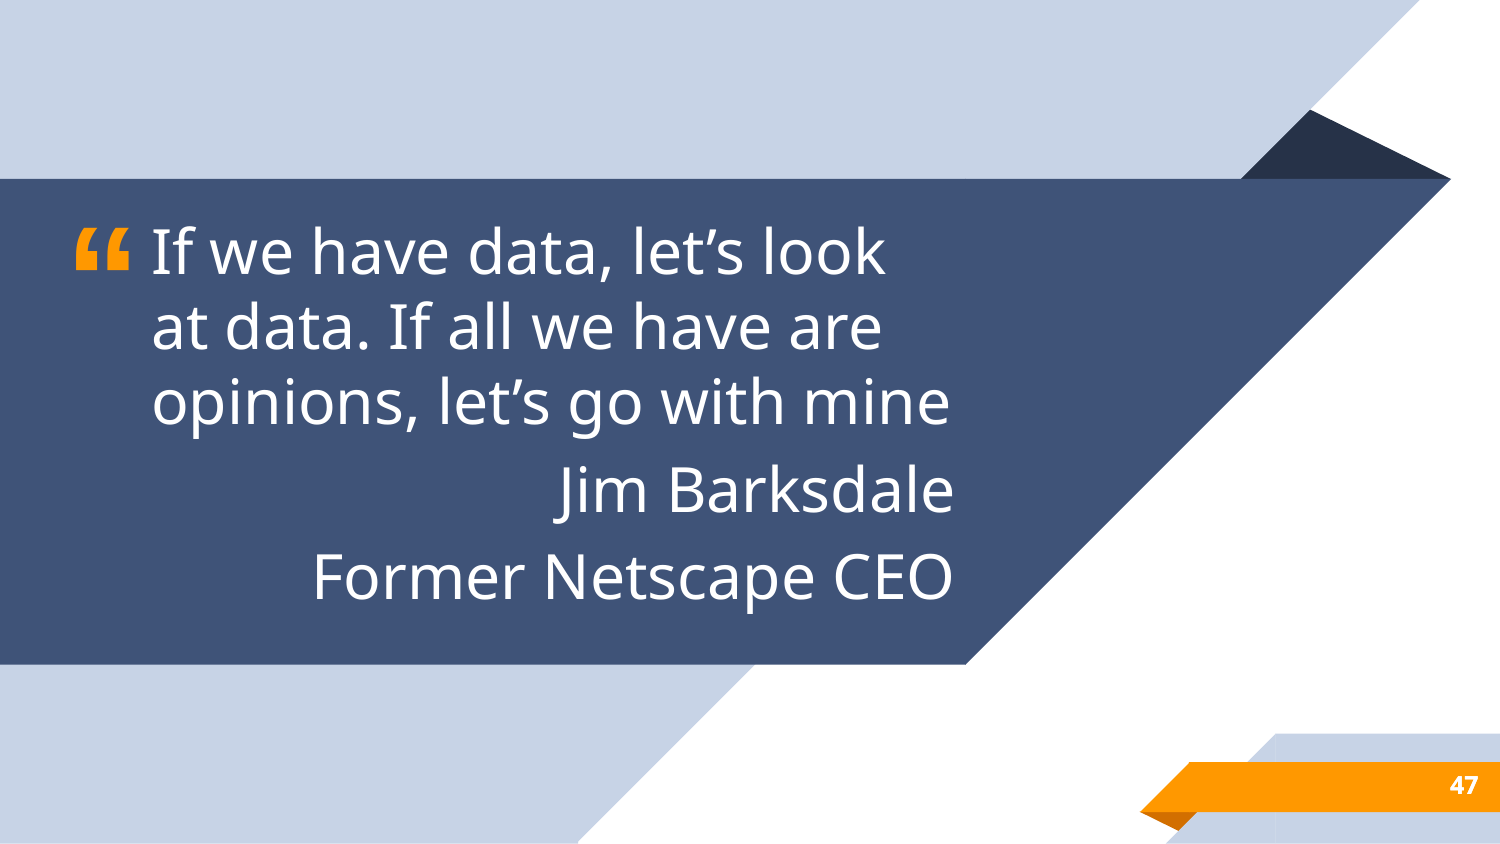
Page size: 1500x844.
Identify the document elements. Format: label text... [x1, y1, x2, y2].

list If we have data, let’s look at data. If all we have are opinions, let’s go with mine Jim Barksdale Former Netscape CEO [136, 197, 972, 648]
slide_number 47 [1249, 760, 1494, 813]
